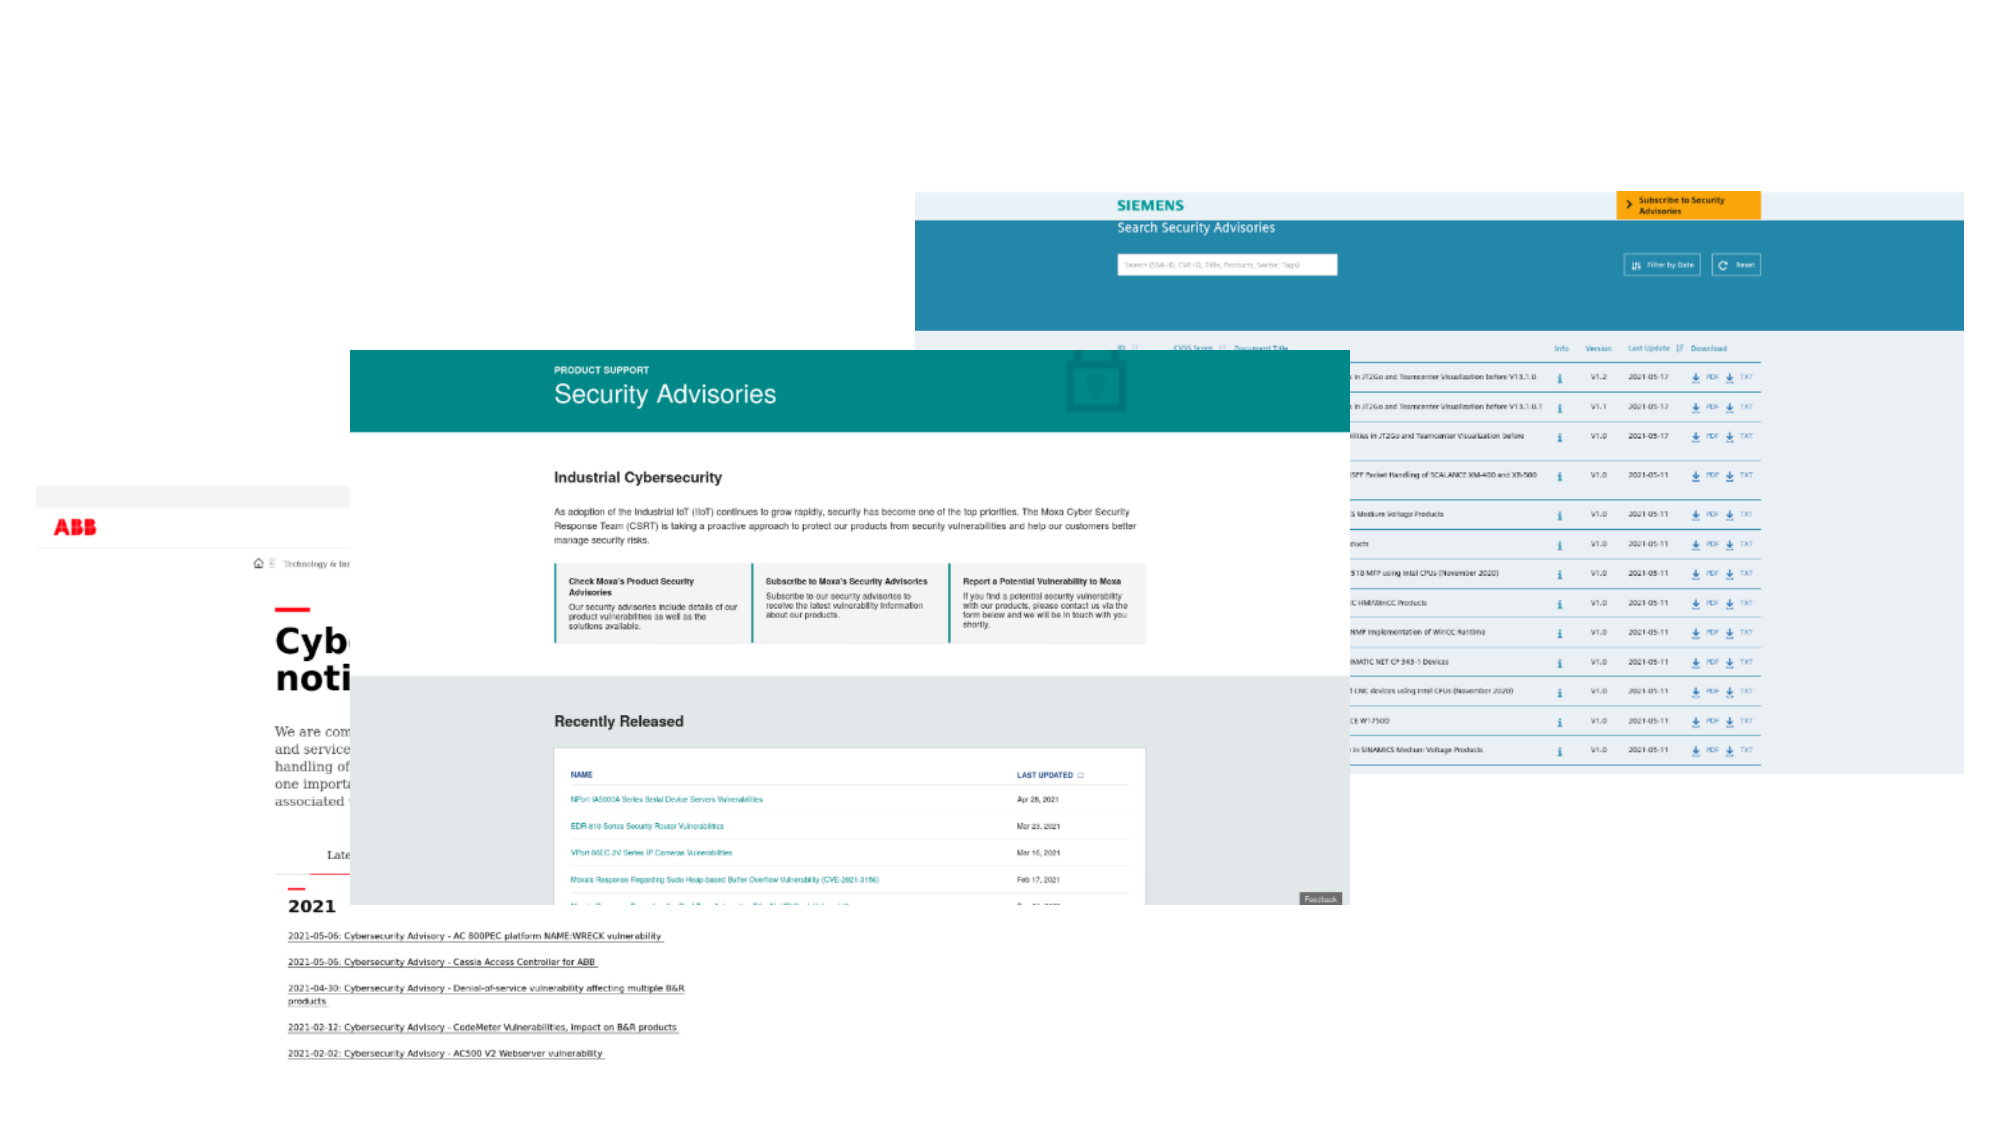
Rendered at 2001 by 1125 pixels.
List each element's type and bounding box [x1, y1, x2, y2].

picture [36, 191, 1964, 1061]
